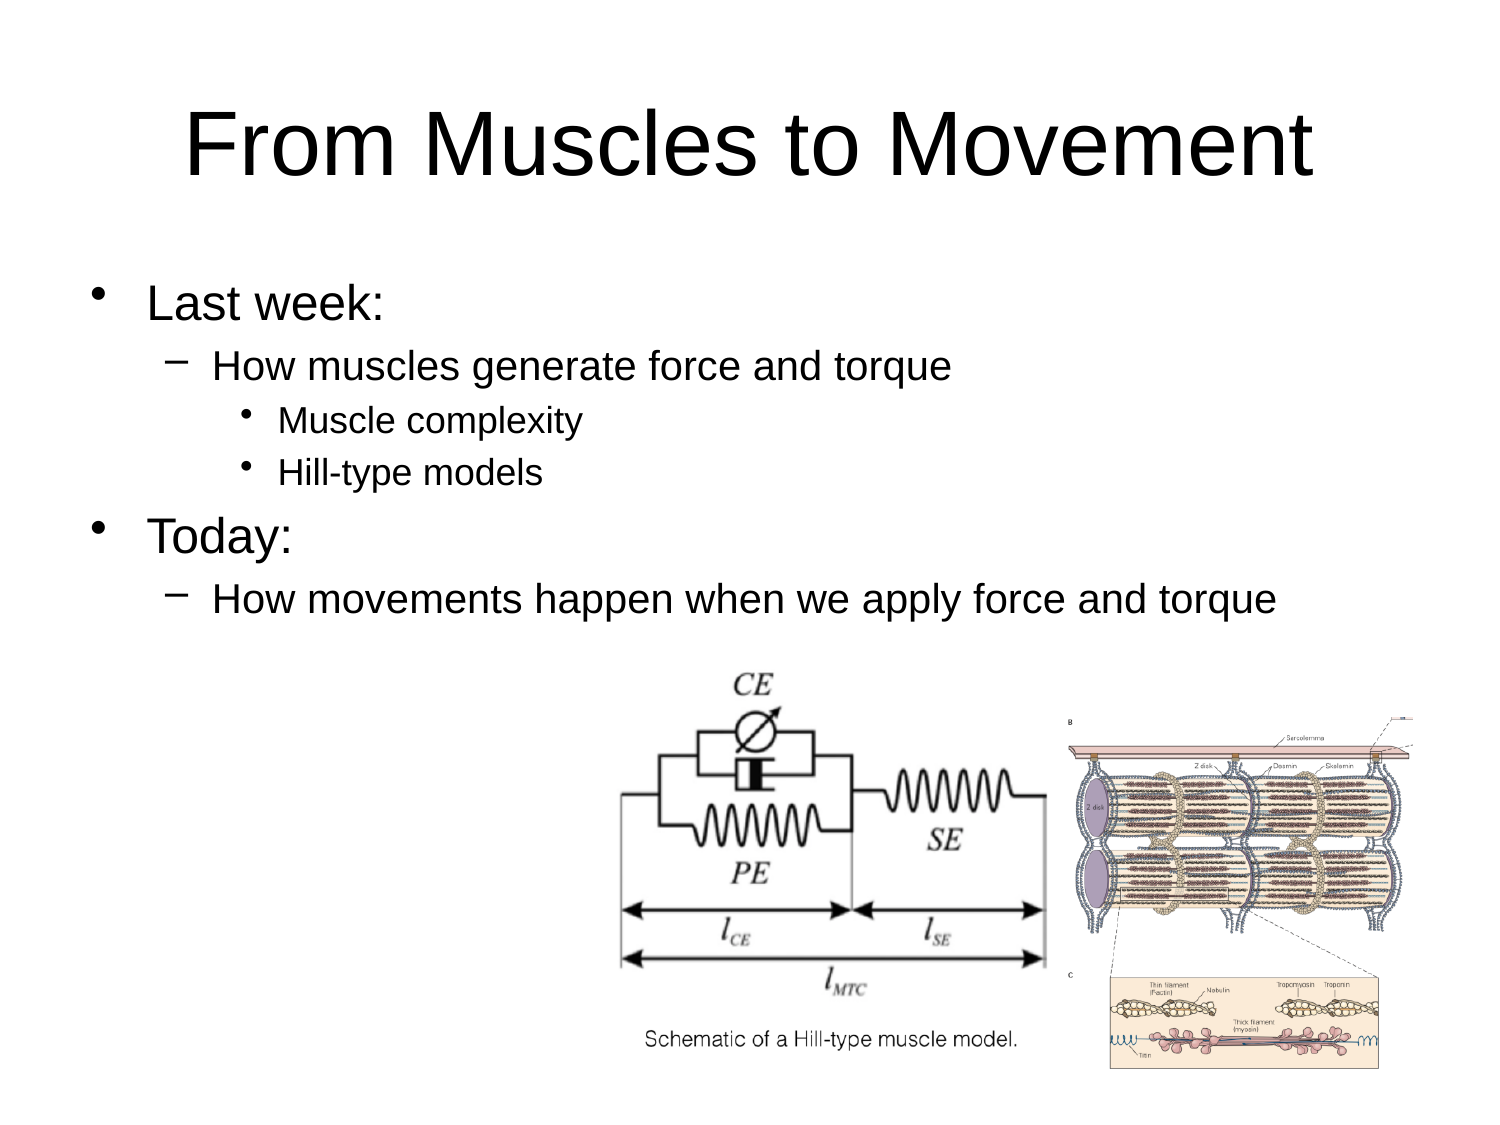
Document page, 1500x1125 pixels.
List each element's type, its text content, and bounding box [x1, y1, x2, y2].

list Last week: How muscles generate force and torque Muscle complexity Hill-type models Today: How movements happen when we apply force and torque [75, 262, 1425, 679]
picture [552, 657, 1468, 1087]
title From Muscles to Movement [75, 45, 1425, 233]
